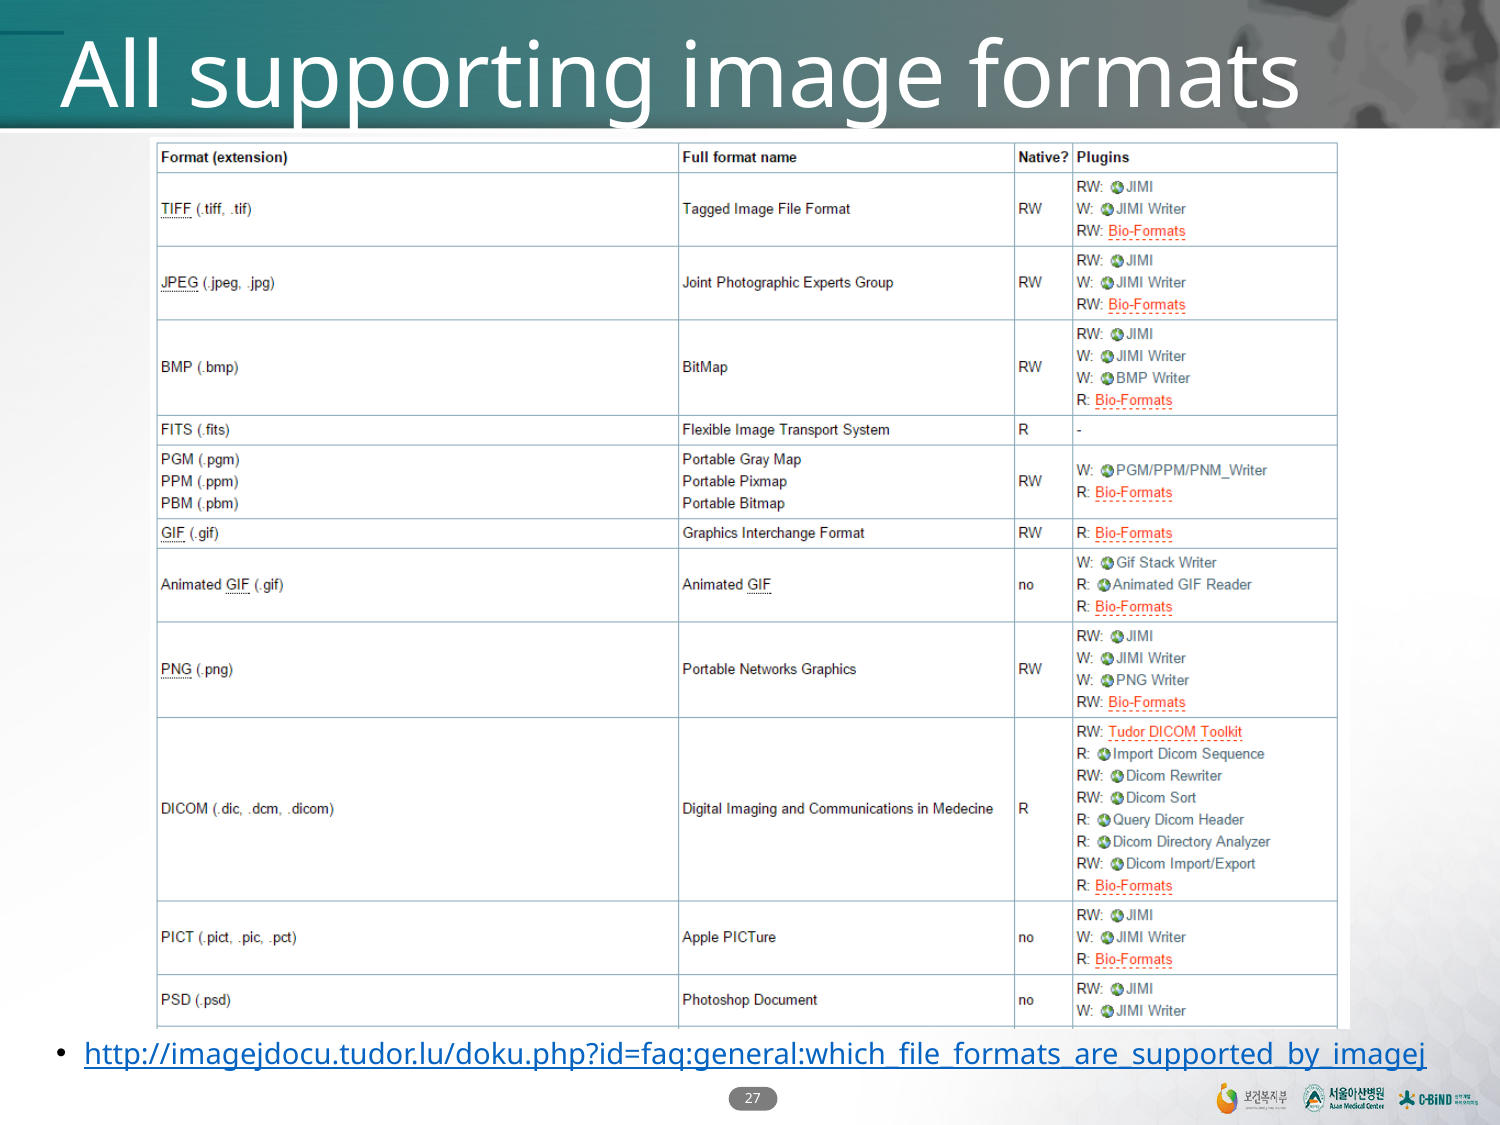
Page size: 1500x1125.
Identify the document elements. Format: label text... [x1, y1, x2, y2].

picture [0, 0, 1500, 1125]
title All supporting image formats [60, 17, 1420, 126]
list http://imagejdocu.tudor.lu/doku.php?id=faq:general:which_file_formats_are_supported_by_imagej [41, 1028, 1483, 1125]
